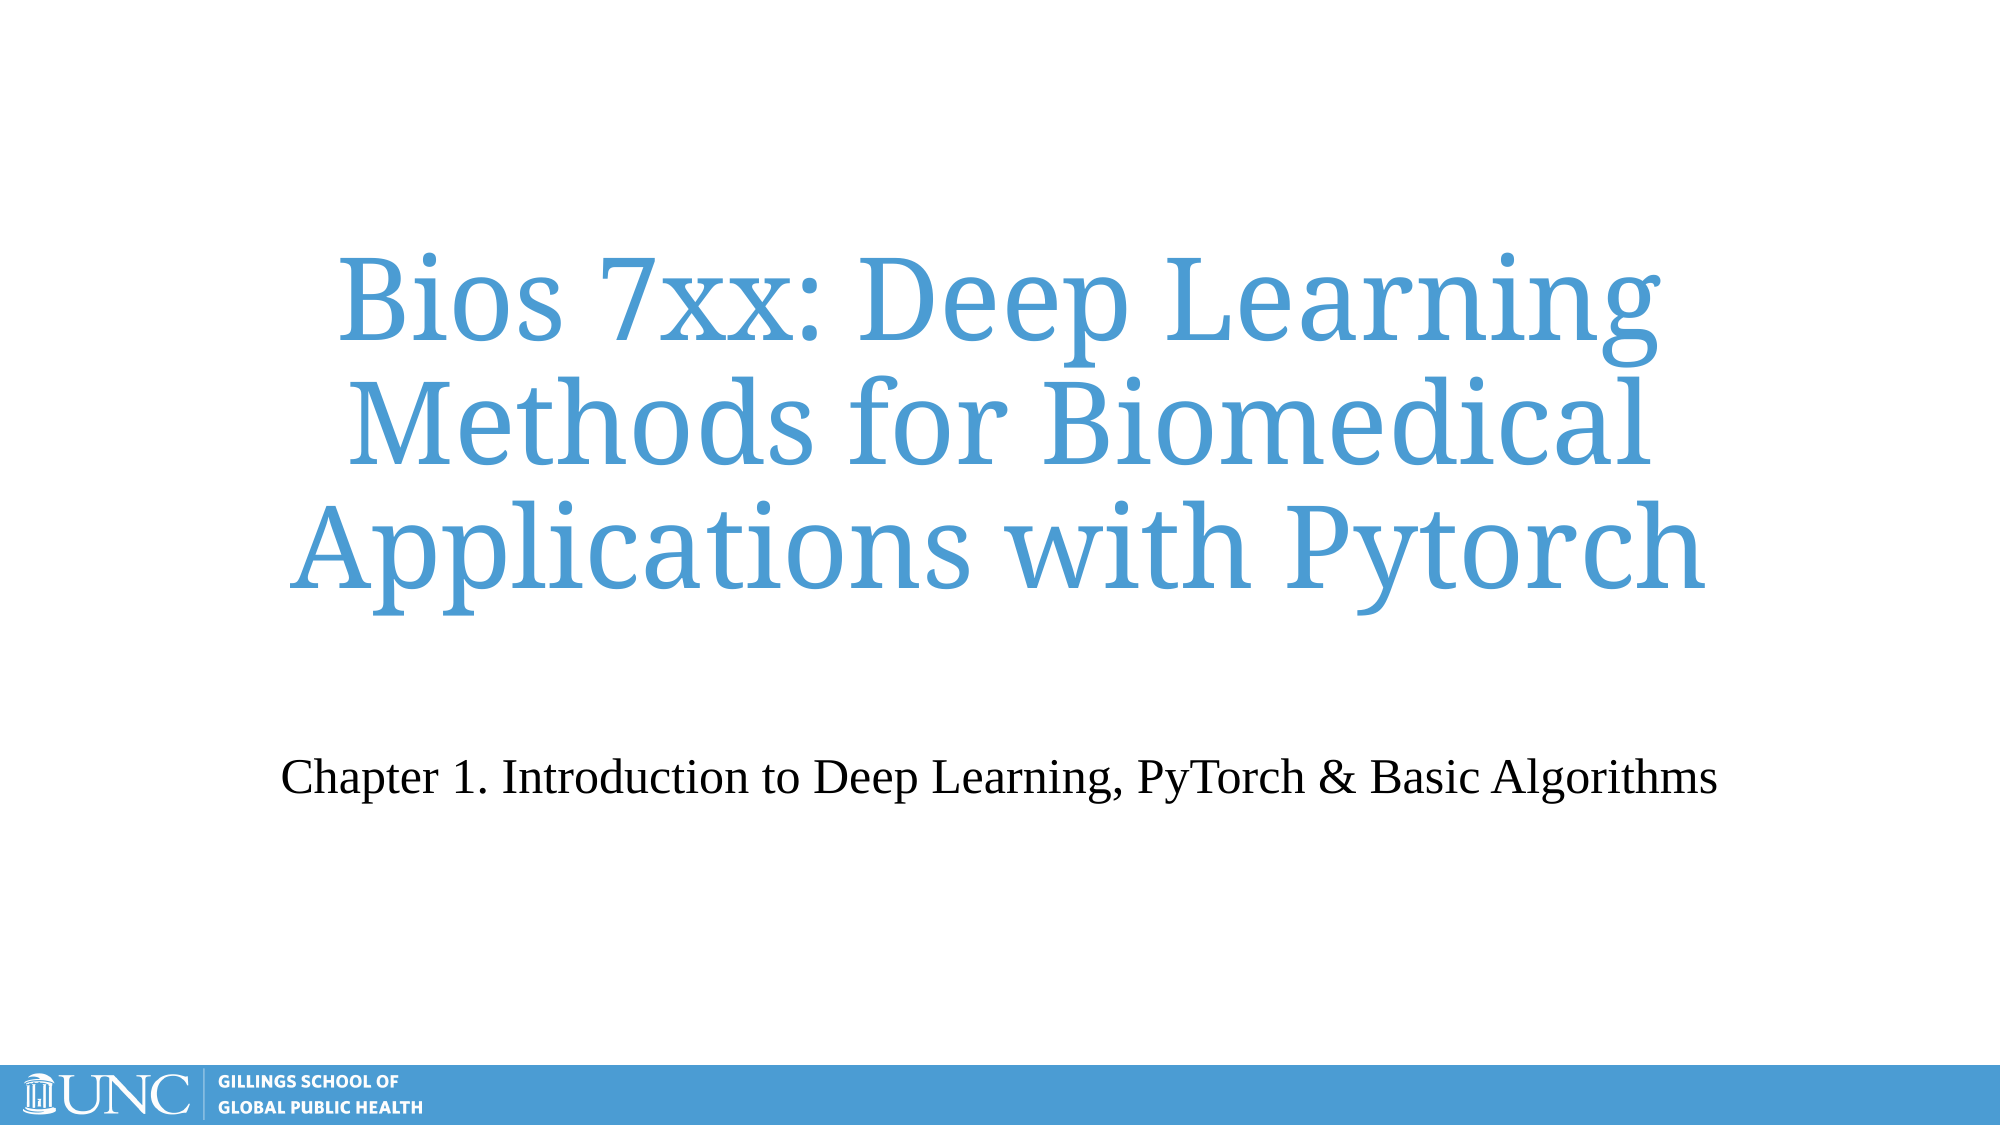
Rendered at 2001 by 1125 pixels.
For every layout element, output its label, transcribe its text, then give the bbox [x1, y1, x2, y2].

picture [23, 1068, 422, 1120]
title Bios 7xx: Deep Learning Methods for Biomedical Applications with Pytorch [249, 229, 1750, 622]
subtitle Chapter 1. Introduction to Deep Learning, PyTorch & Basic Algorithms [249, 742, 1750, 820]
